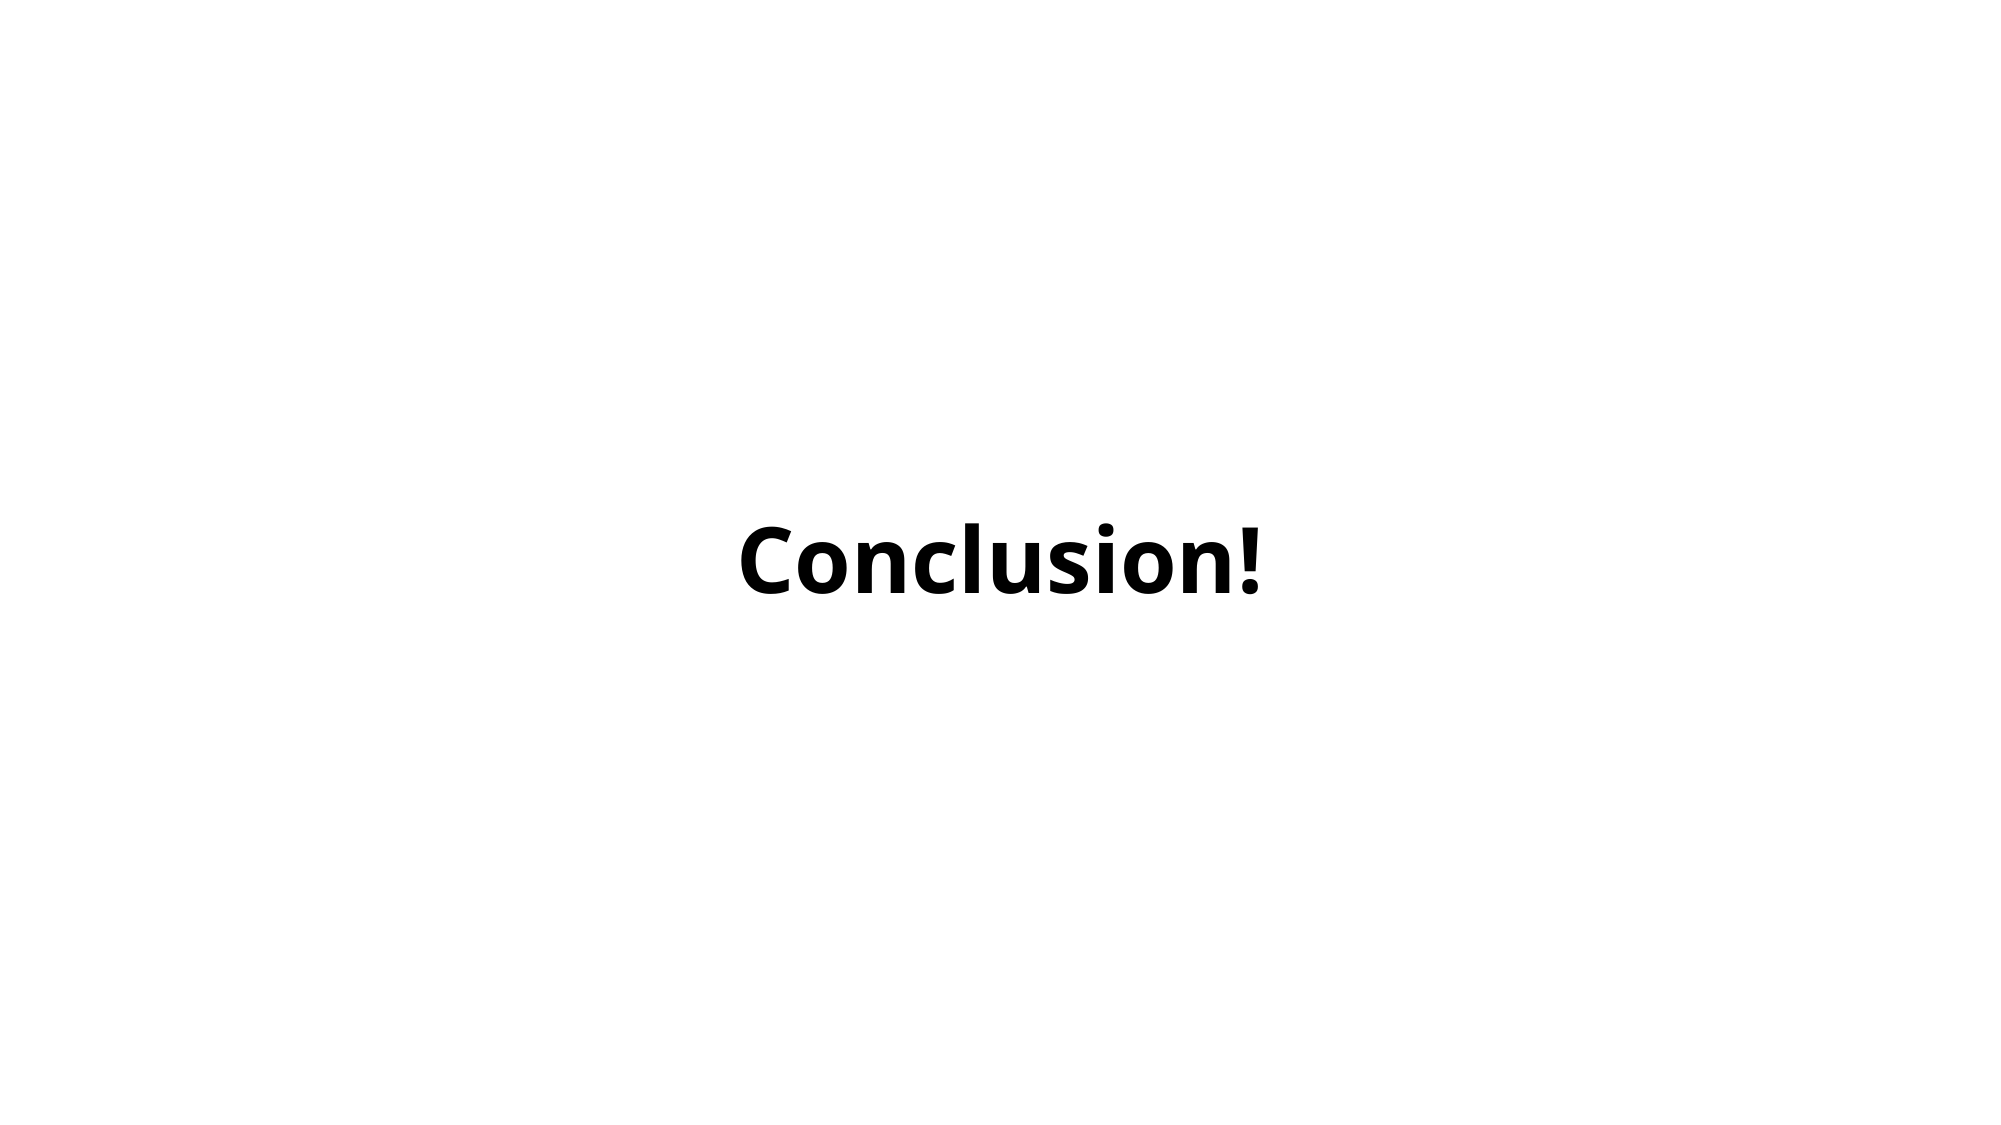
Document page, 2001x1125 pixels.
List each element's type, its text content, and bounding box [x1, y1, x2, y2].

title Conclusion! [137, 59, 1863, 1068]
